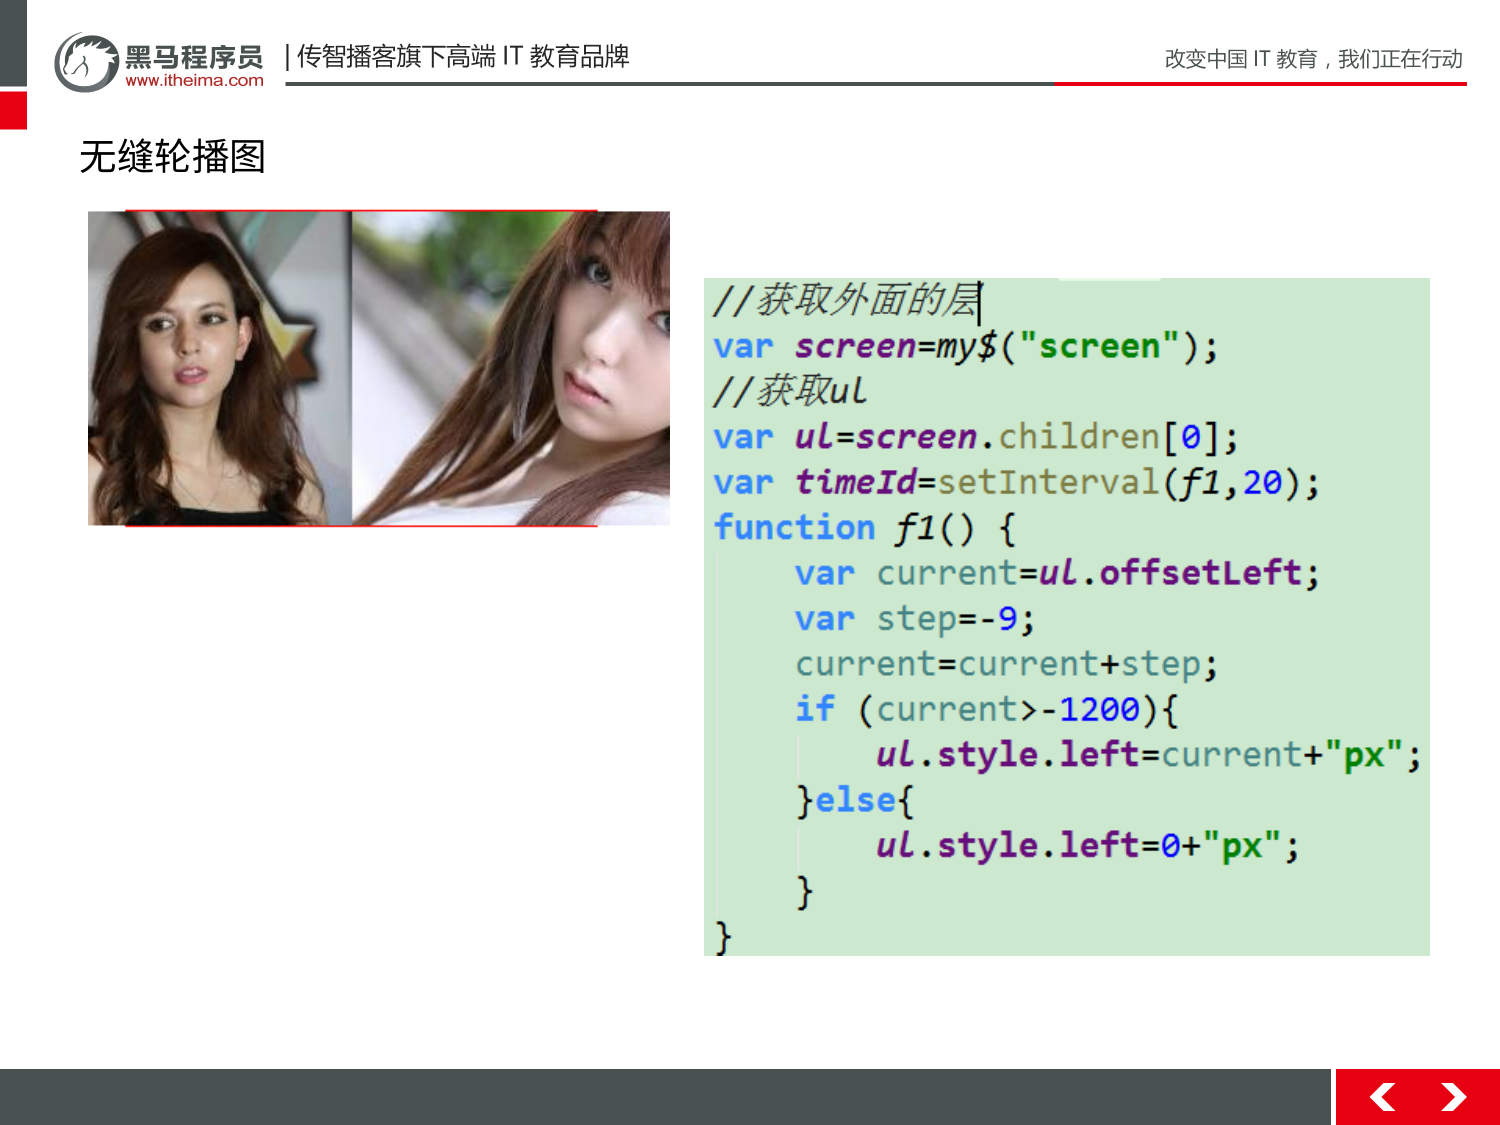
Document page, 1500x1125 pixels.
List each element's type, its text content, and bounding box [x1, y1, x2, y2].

picture [0, 0, 1500, 1125]
text_box 无缝轮播图 [64, 125, 1412, 186]
